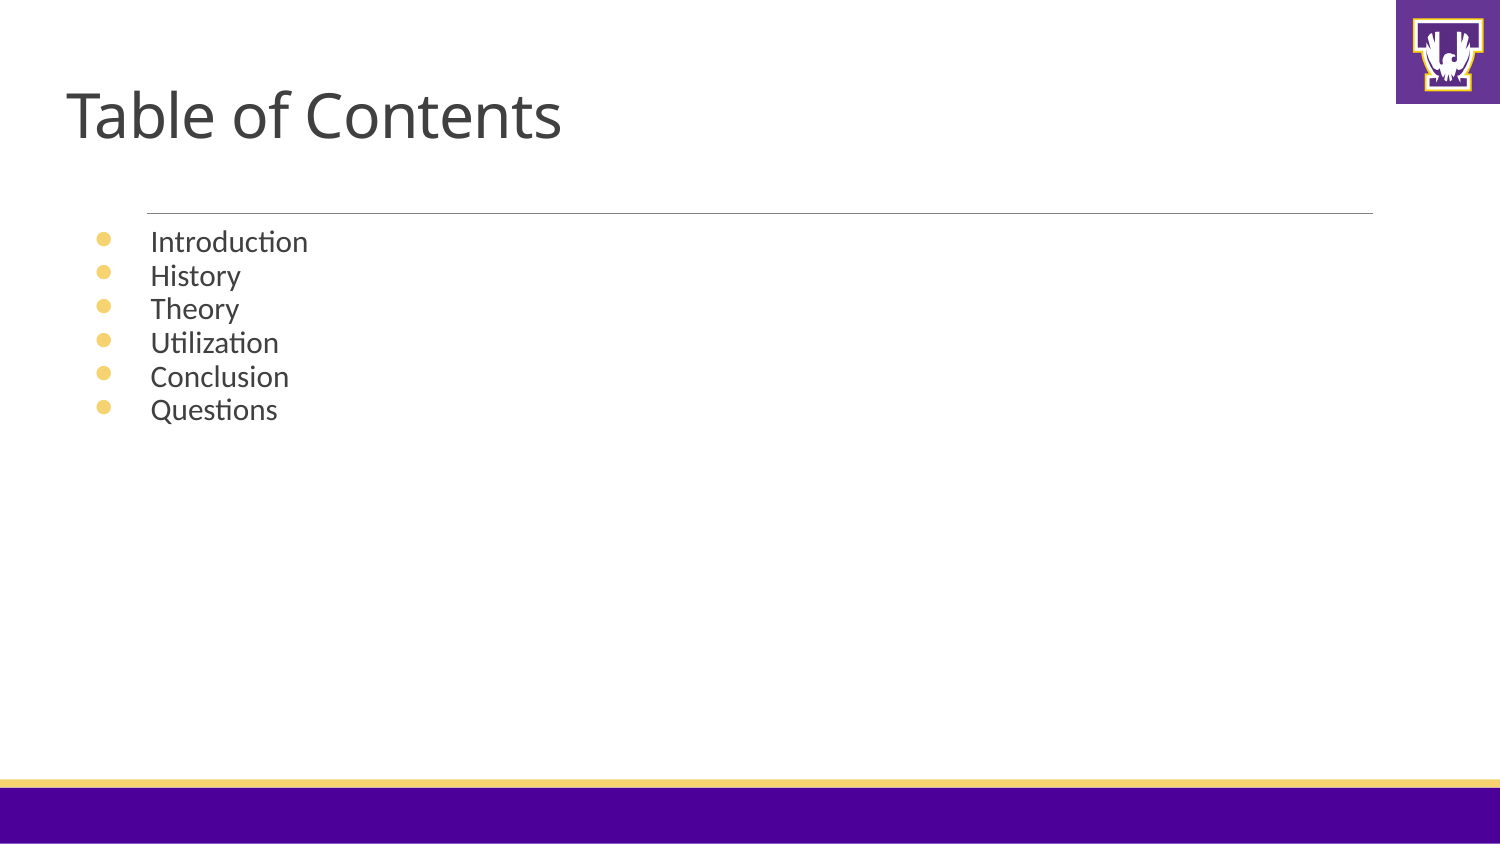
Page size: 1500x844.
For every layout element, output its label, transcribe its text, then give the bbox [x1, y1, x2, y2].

list Introduction History Theory Utilization Conclusion Questions [60, 210, 1459, 761]
title Table of Contents [51, 72, 1449, 167]
picture [1395, 0, 1500, 105]
